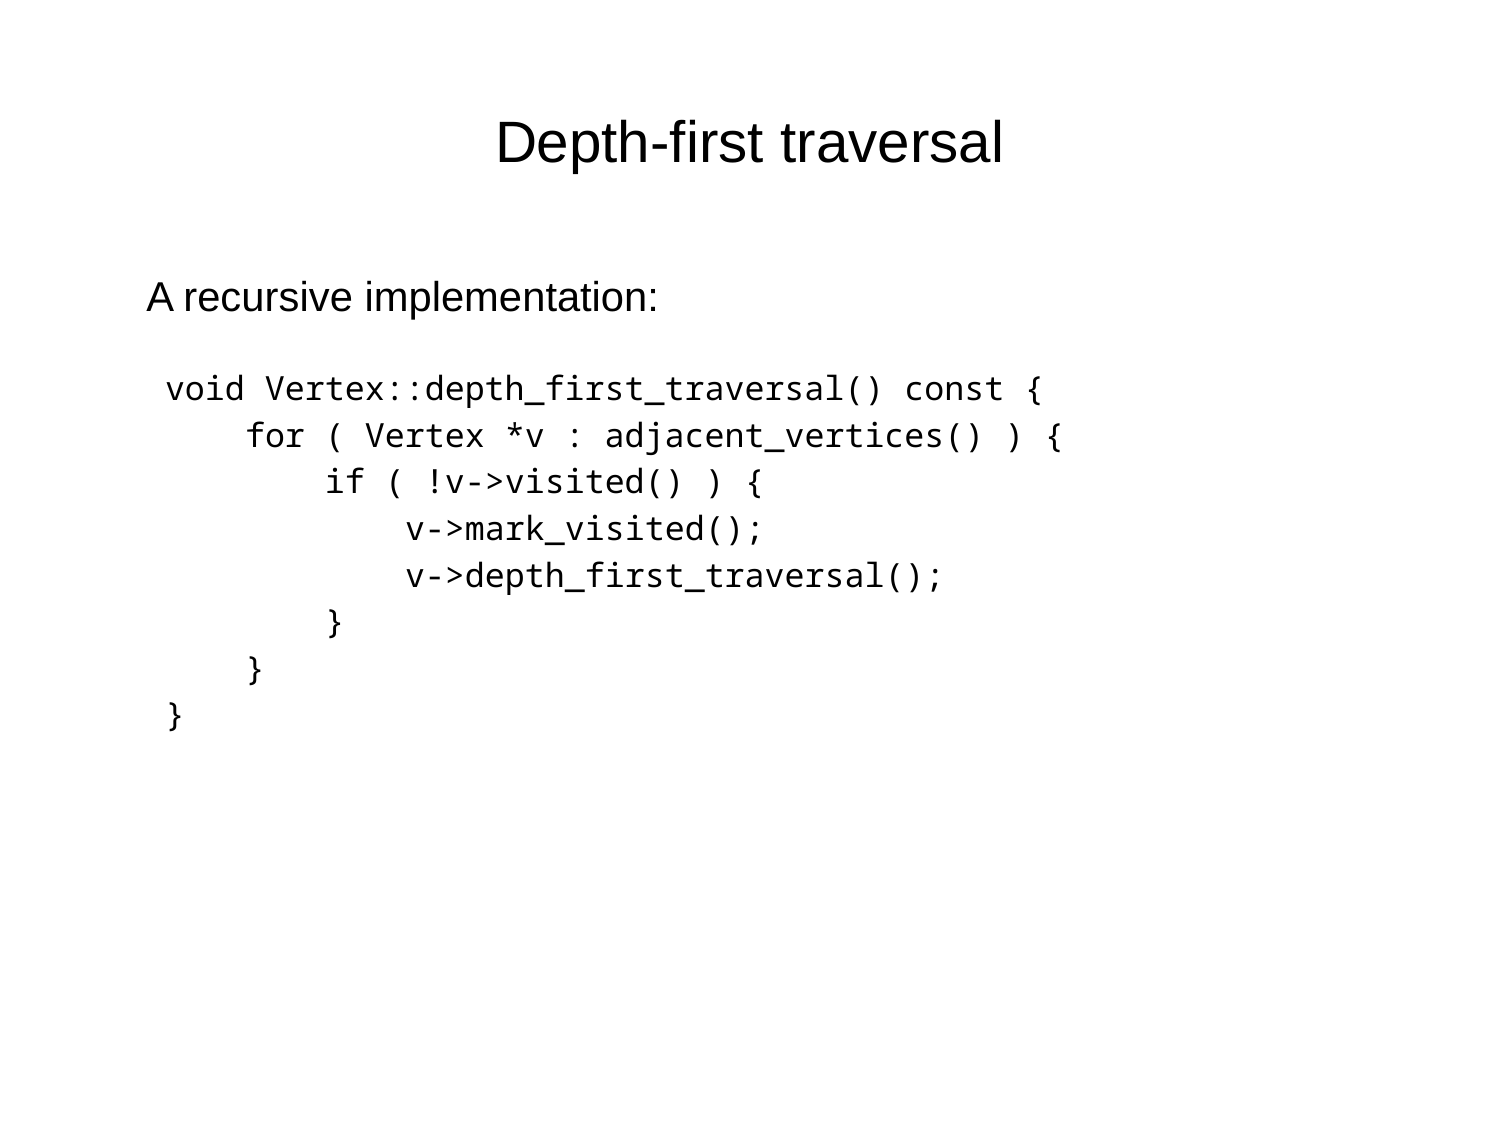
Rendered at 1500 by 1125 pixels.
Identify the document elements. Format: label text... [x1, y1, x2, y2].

title Depth-first traversal [74, 44, 1426, 233]
list A recursive implementation: void Vertex::depth_first_traversal() const { for ( Vertex *v : adjacent_vertices() ) { if ( !v->visited() ) { v->mark_visited(); v->depth_first_traversal(); } } } [74, 262, 1500, 1006]
